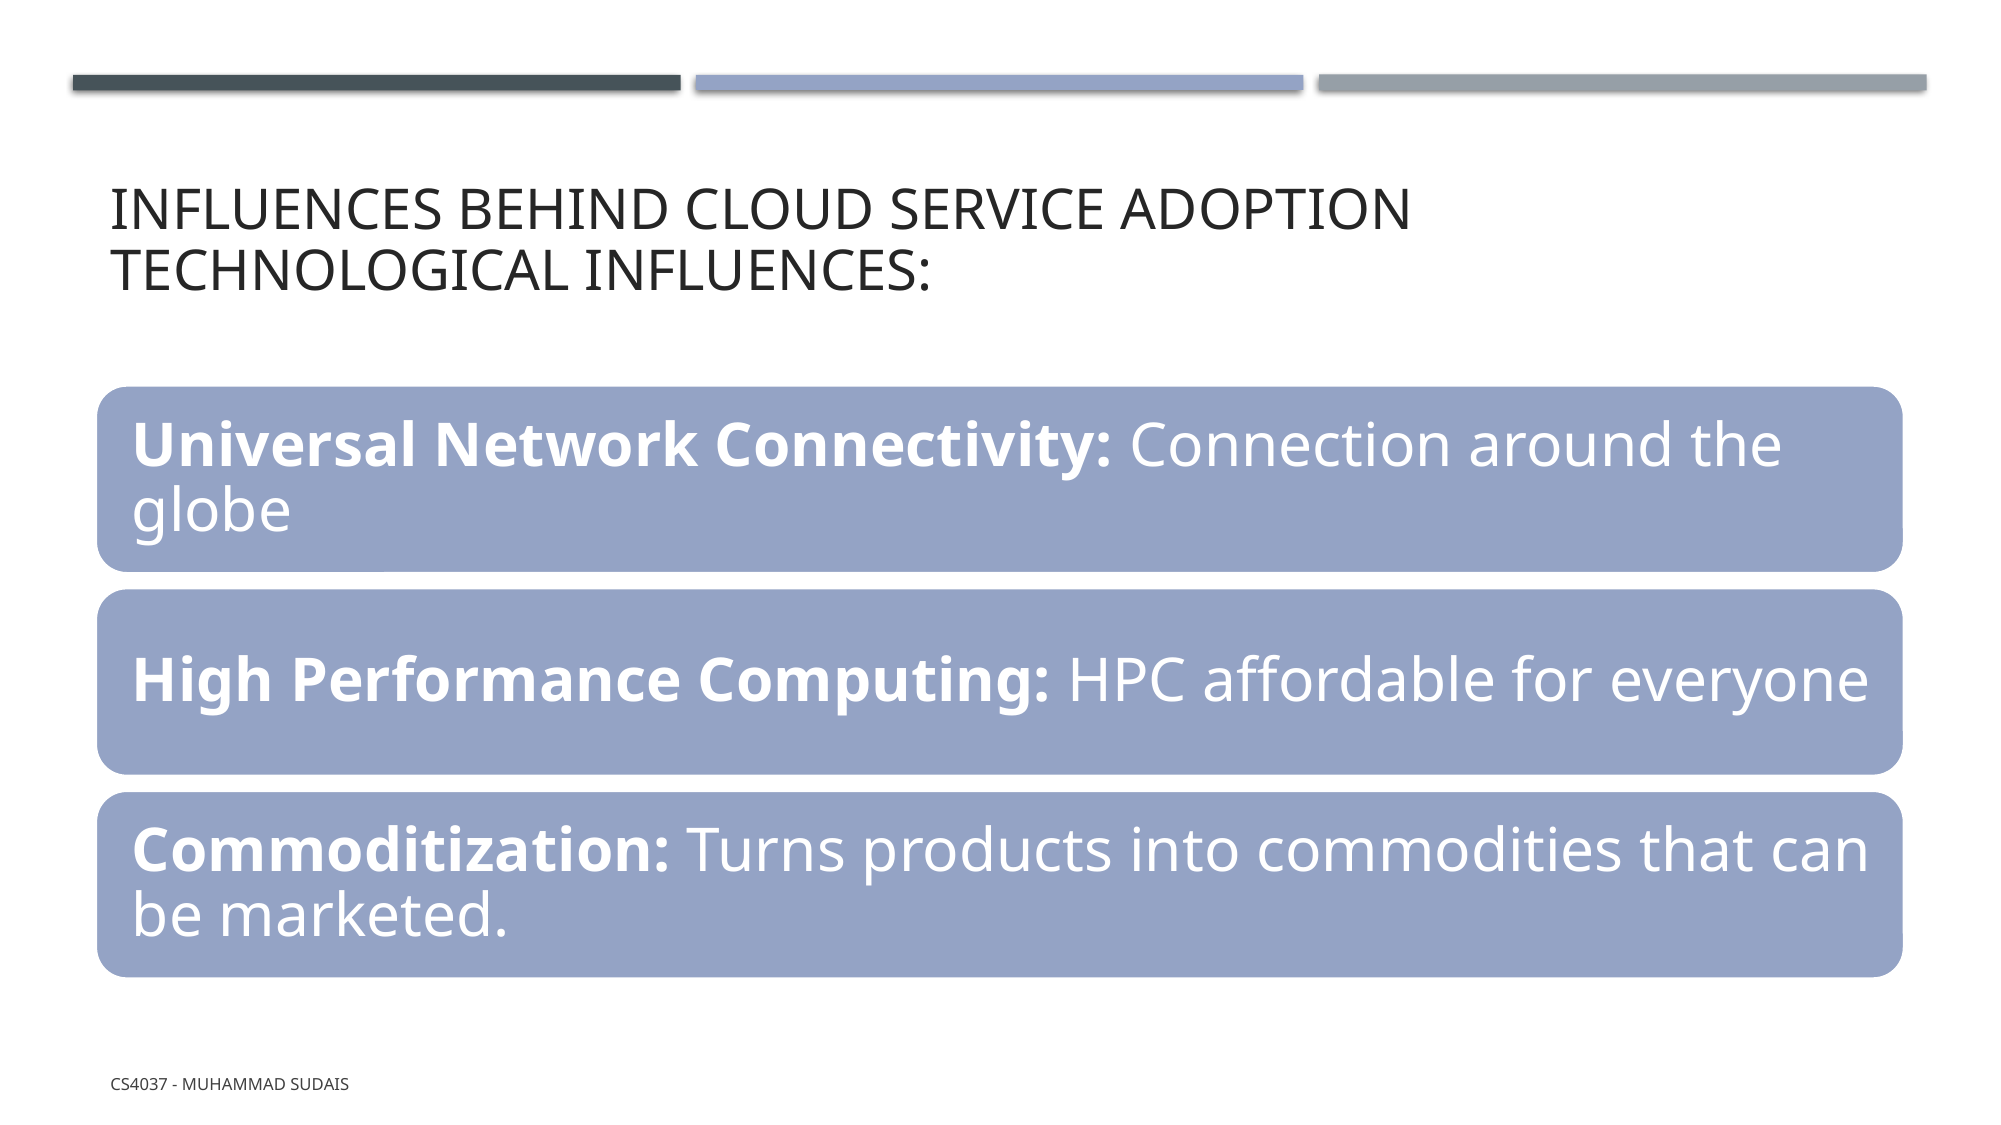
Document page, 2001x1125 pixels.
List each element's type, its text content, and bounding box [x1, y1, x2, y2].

footer CS4037 - Muhammad Sudais [95, 1053, 1230, 1114]
title Influences behind Cloud Service Adoption Technological Influences: [95, 115, 1905, 311]
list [94, 383, 1906, 981]
